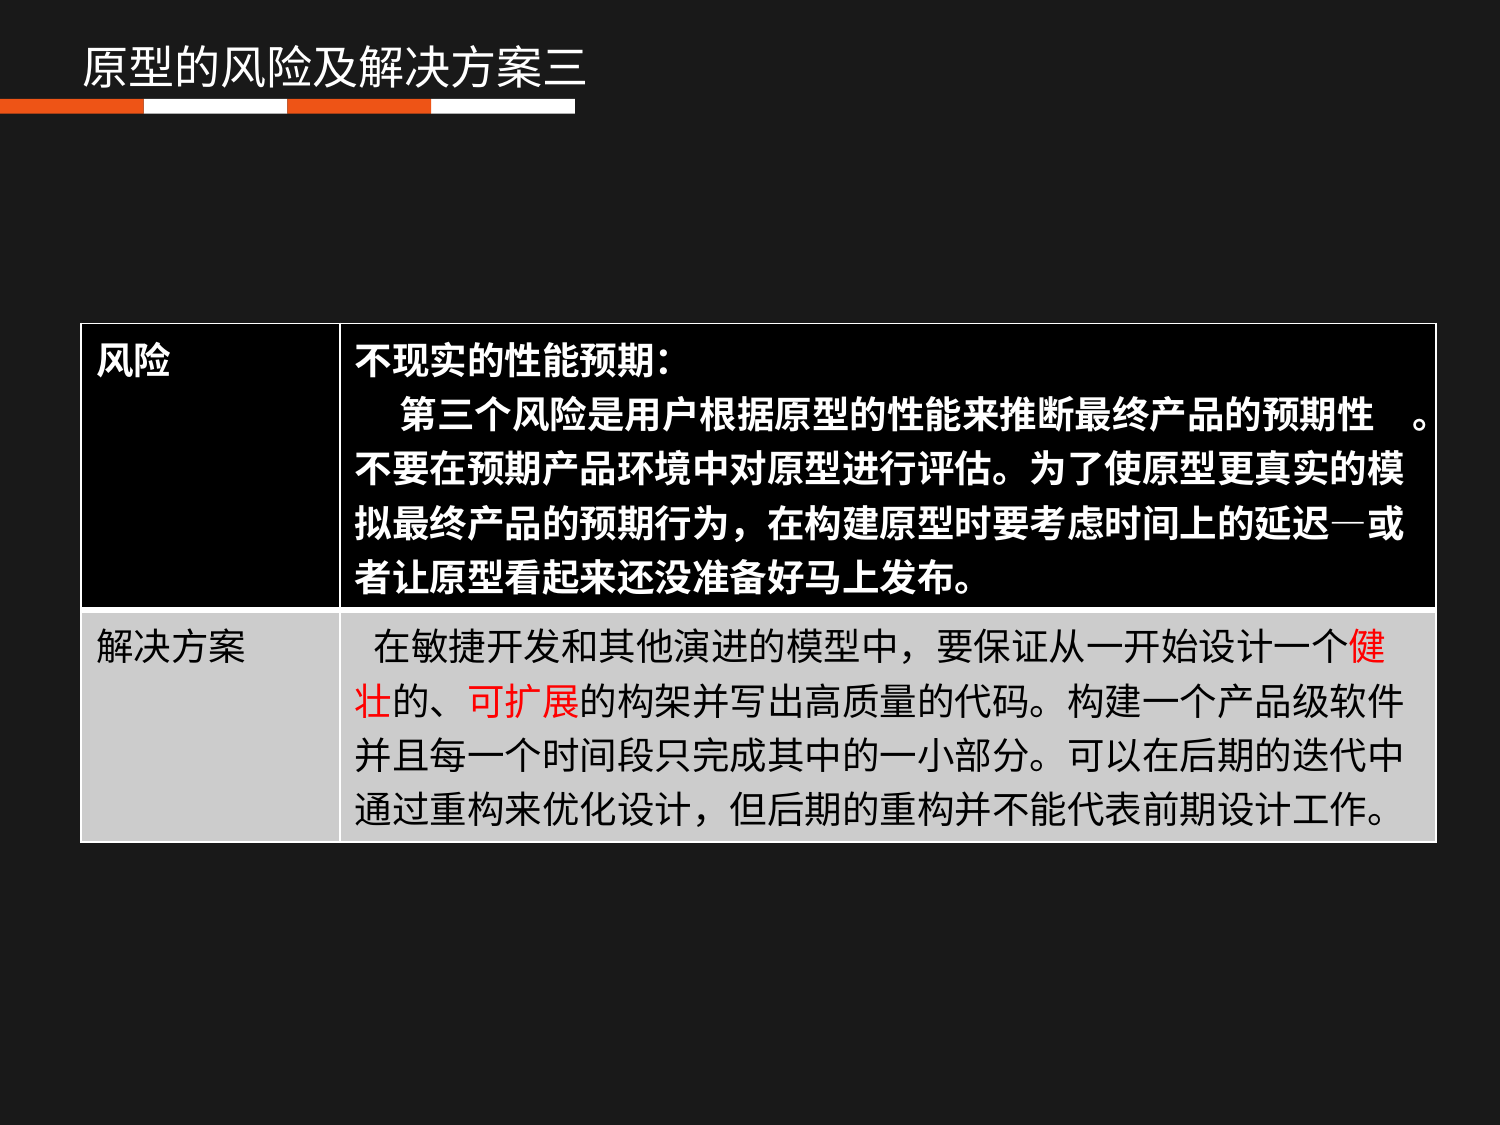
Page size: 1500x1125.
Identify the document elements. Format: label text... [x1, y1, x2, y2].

table_cell 解决方案 [82, 613, 339, 841]
table_header 风险 [82, 324, 339, 607]
table_header 不现实的性能预期： 第三个风险是用户根据原型的性能来推断最终产品的预期性能。不要在预期产品环境中对原型进行评估。为了使原型更真实的模拟最终产品的预期行为，在构建原型时要考虑时间上的延迟—或者让原型看起来还没准备好马上发布。 [341, 324, 1435, 607]
table_cell 在敏捷开发和其他演进的模型中，要保证从一开始设计一个健壮的、可扩展的构架并写出高质量的代码。构建一个产品级软件并且每一个时间段只完成其中的一小部分。可以在后期的迭代中通过重构来优化设计，但后期的重构并不能代表前期设计工作。 [341, 613, 1435, 841]
text_box [0, 98, 145, 115]
text_box 原型的风险及解决方案三 [48, 30, 624, 114]
